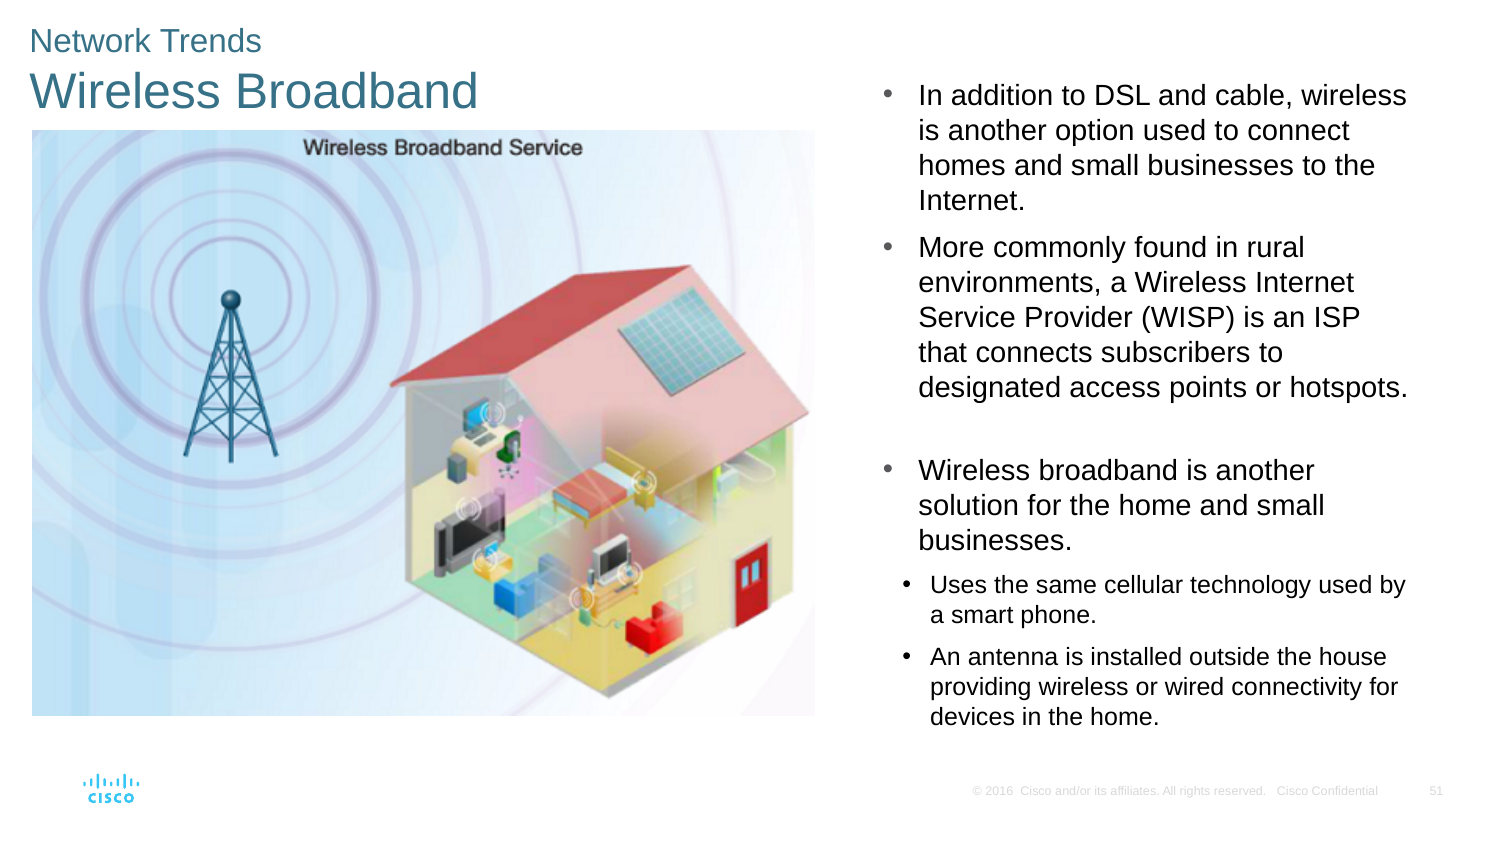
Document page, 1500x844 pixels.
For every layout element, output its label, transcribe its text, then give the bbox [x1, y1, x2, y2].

picture [32, 130, 815, 716]
title Network Trends Wireless Broadband [14, 6, 533, 131]
list In addition to DSL and cable, wireless is another option used to connect homes and small businesses to the Internet. More commonly found in rural environments, a Wireless Internet Service Provider (WISP) is an ISP that connects subscribers to designated access points or hotspots. Wireless broadband is another solution for the home and small businesses. Uses the same cellular technology used by a smart phone. An antenna is installed outside the house providing wireless or wired connectivity for devices in the home. [844, 68, 1448, 778]
